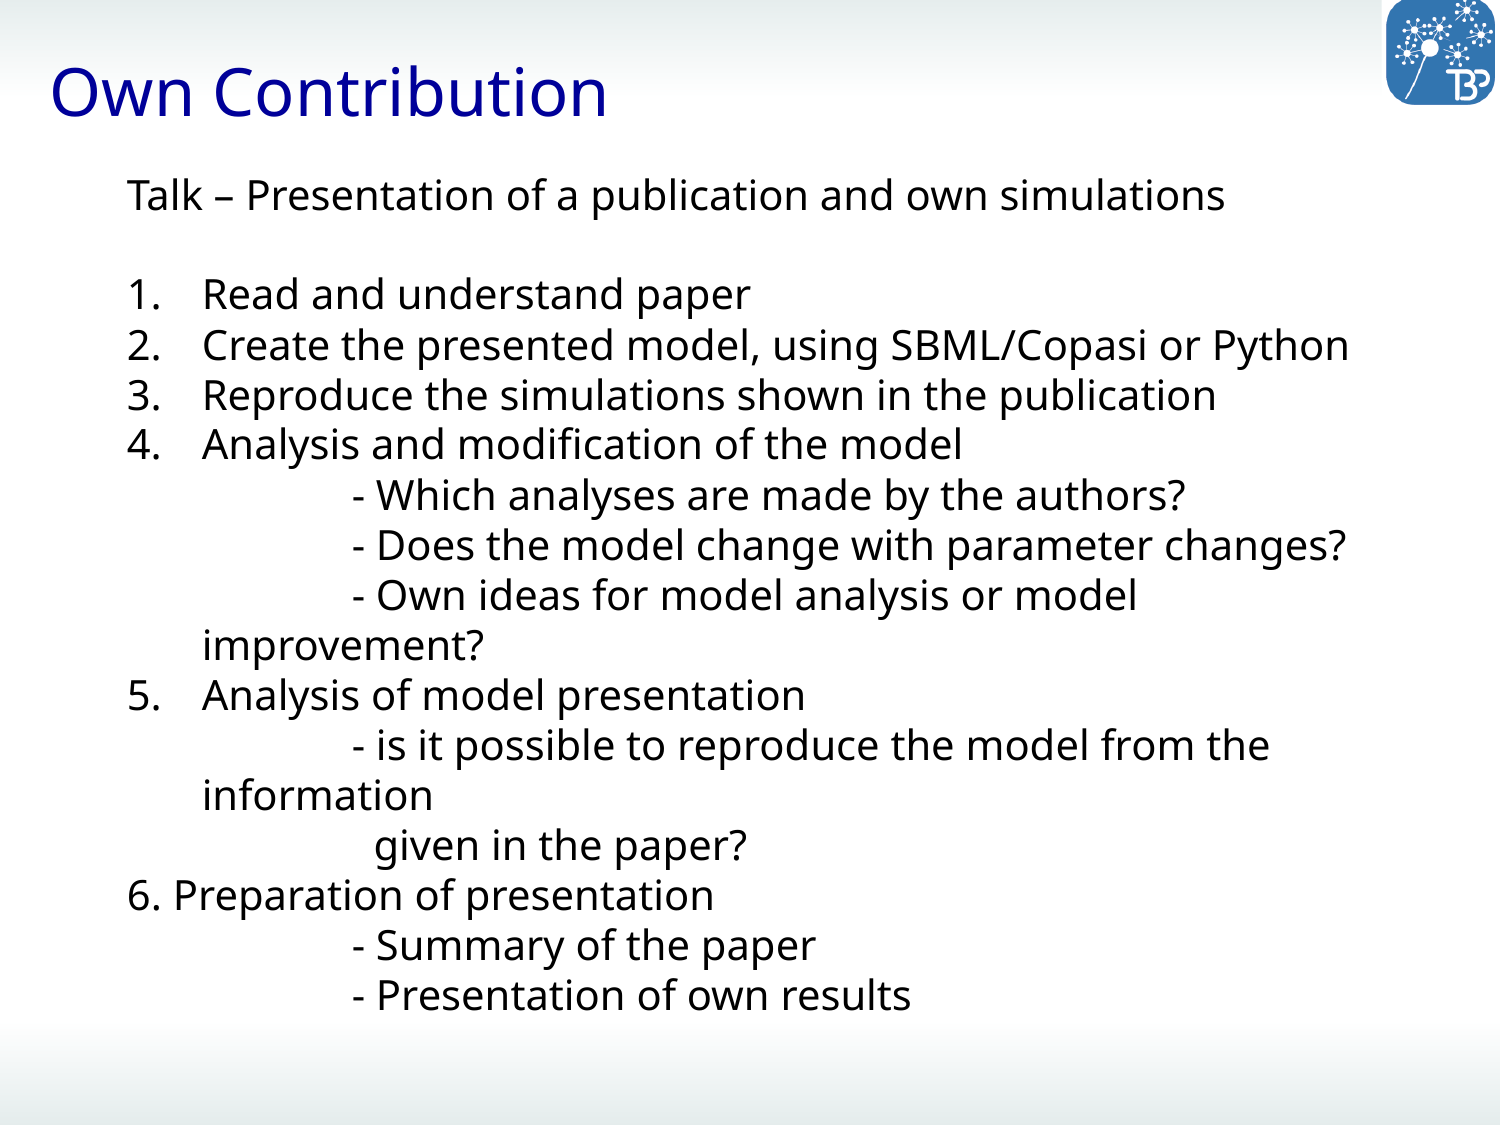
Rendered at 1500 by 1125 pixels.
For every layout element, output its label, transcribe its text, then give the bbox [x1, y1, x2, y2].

title Own Contribution [0, 0, 1275, 184]
text_box Talk – Presentation of a publication and own simulations Read and understand paper Create the presented model, using SBML/Copasi or Python Reproduce the simulations shown in the publication Analysis and modification of the model - Which analyses are made by the authors? - Does the model change with parameter changes? - Own ideas for model analysis or model improvement? Analysis of model presentation - is it possible to reproduce the model from the information given in the paper? 6. Preparation of presentation - Summary of the paper - Presentation of own results [112, 160, 1412, 1026]
